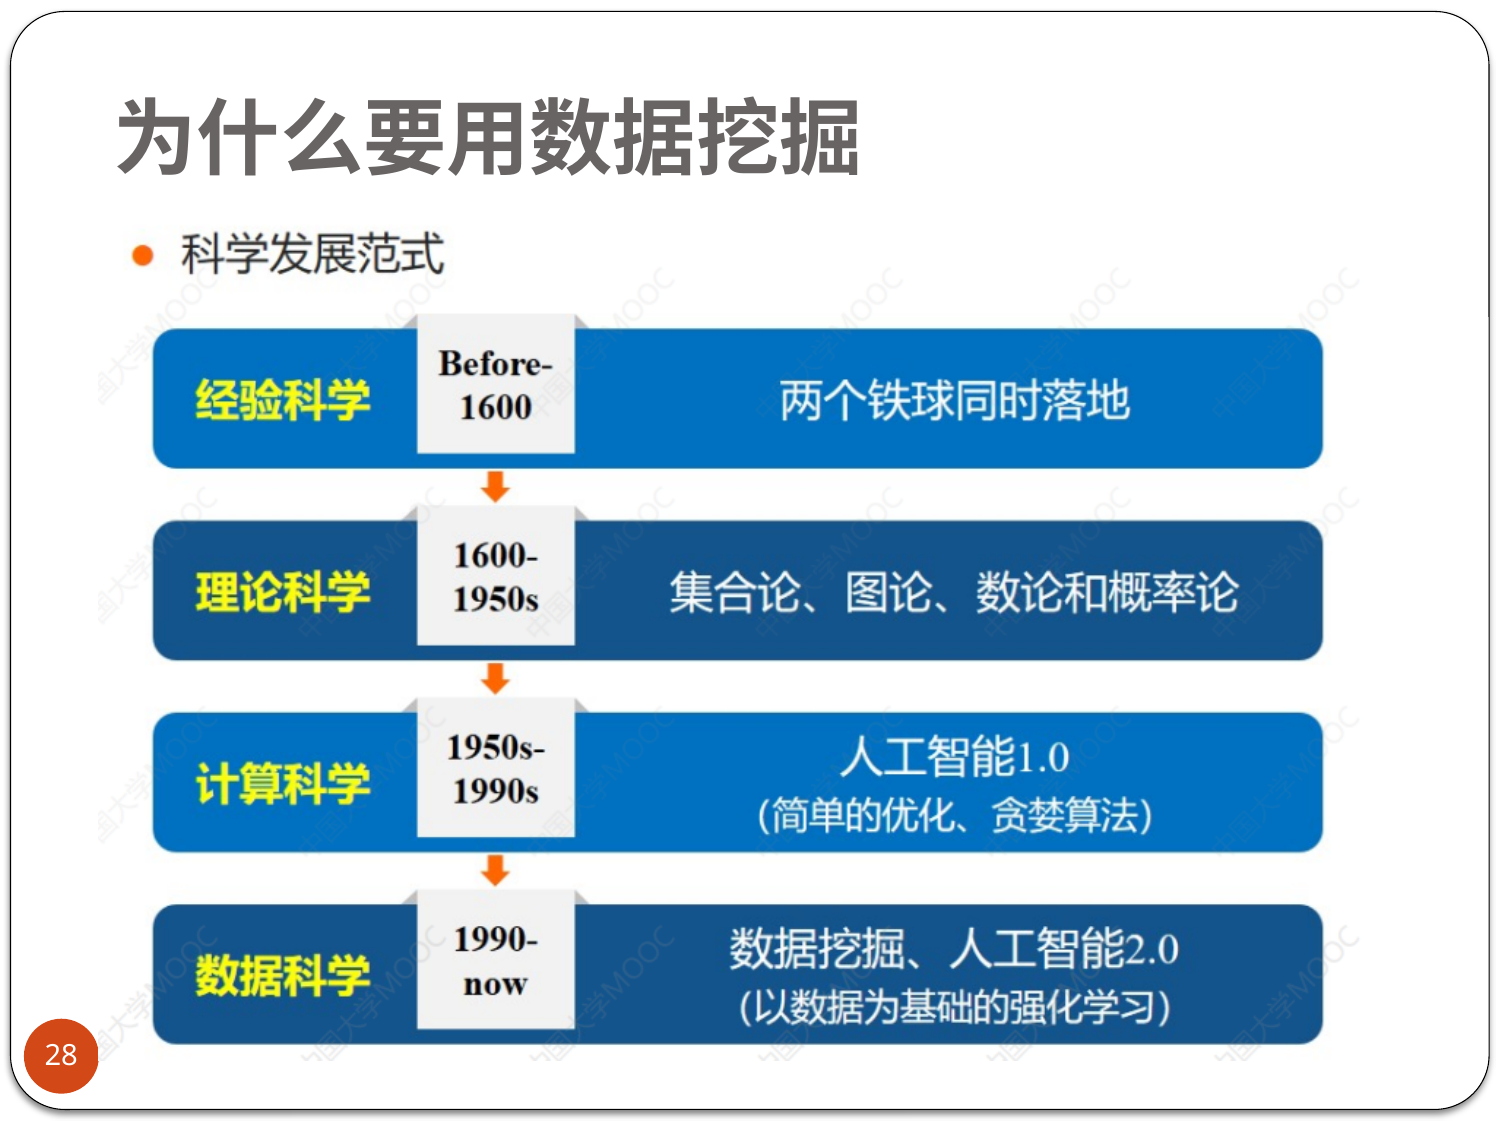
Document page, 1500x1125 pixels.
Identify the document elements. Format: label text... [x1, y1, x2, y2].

title 为什么要用数据挖掘 [98, 45, 1425, 233]
picture [98, 213, 1368, 1062]
slide_number 28 [23, 1018, 97, 1094]
